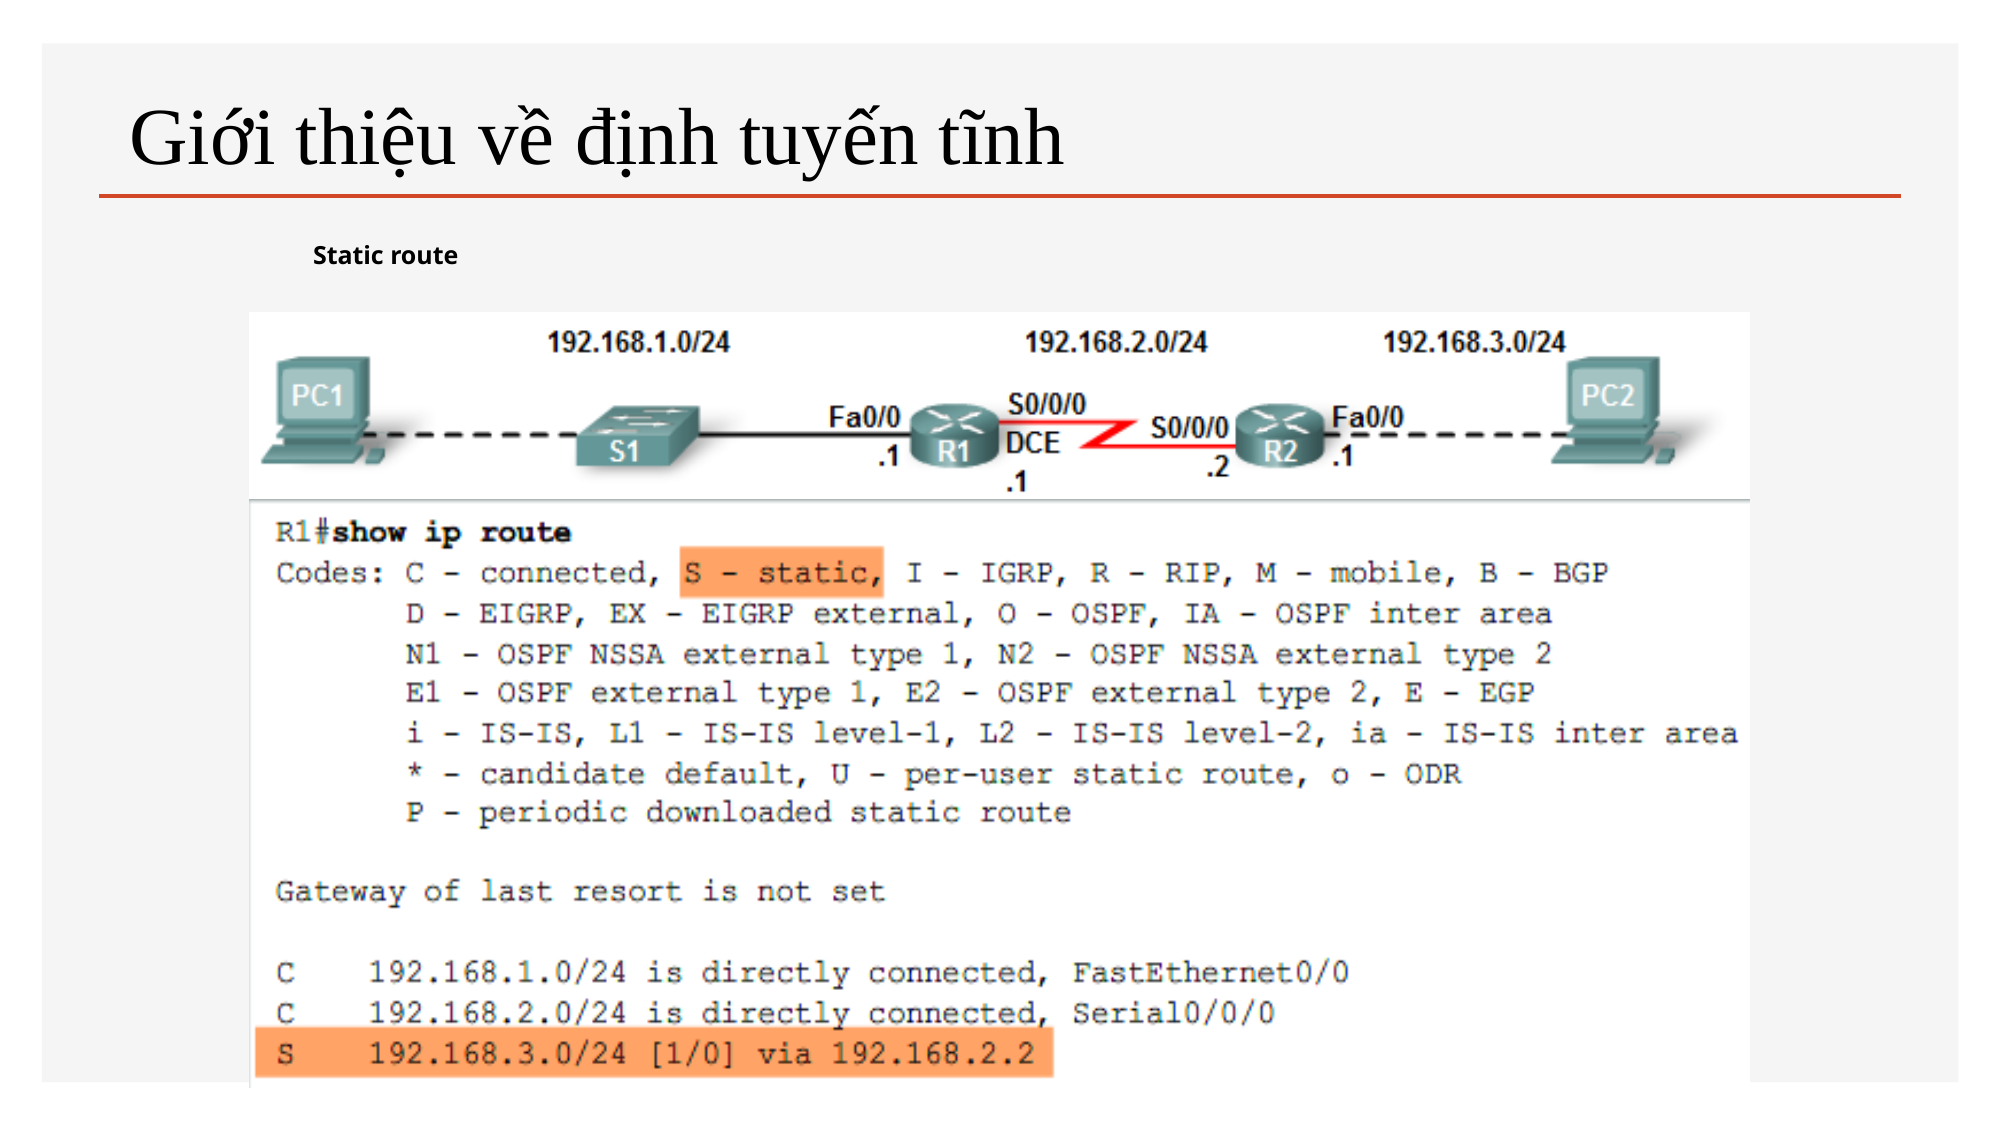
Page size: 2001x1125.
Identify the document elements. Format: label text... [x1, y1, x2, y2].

title Giới thiệu về định tuyến tĩnh [129, 43, 1380, 182]
list Static route [313, 224, 1714, 312]
picture [249, 312, 1750, 1088]
